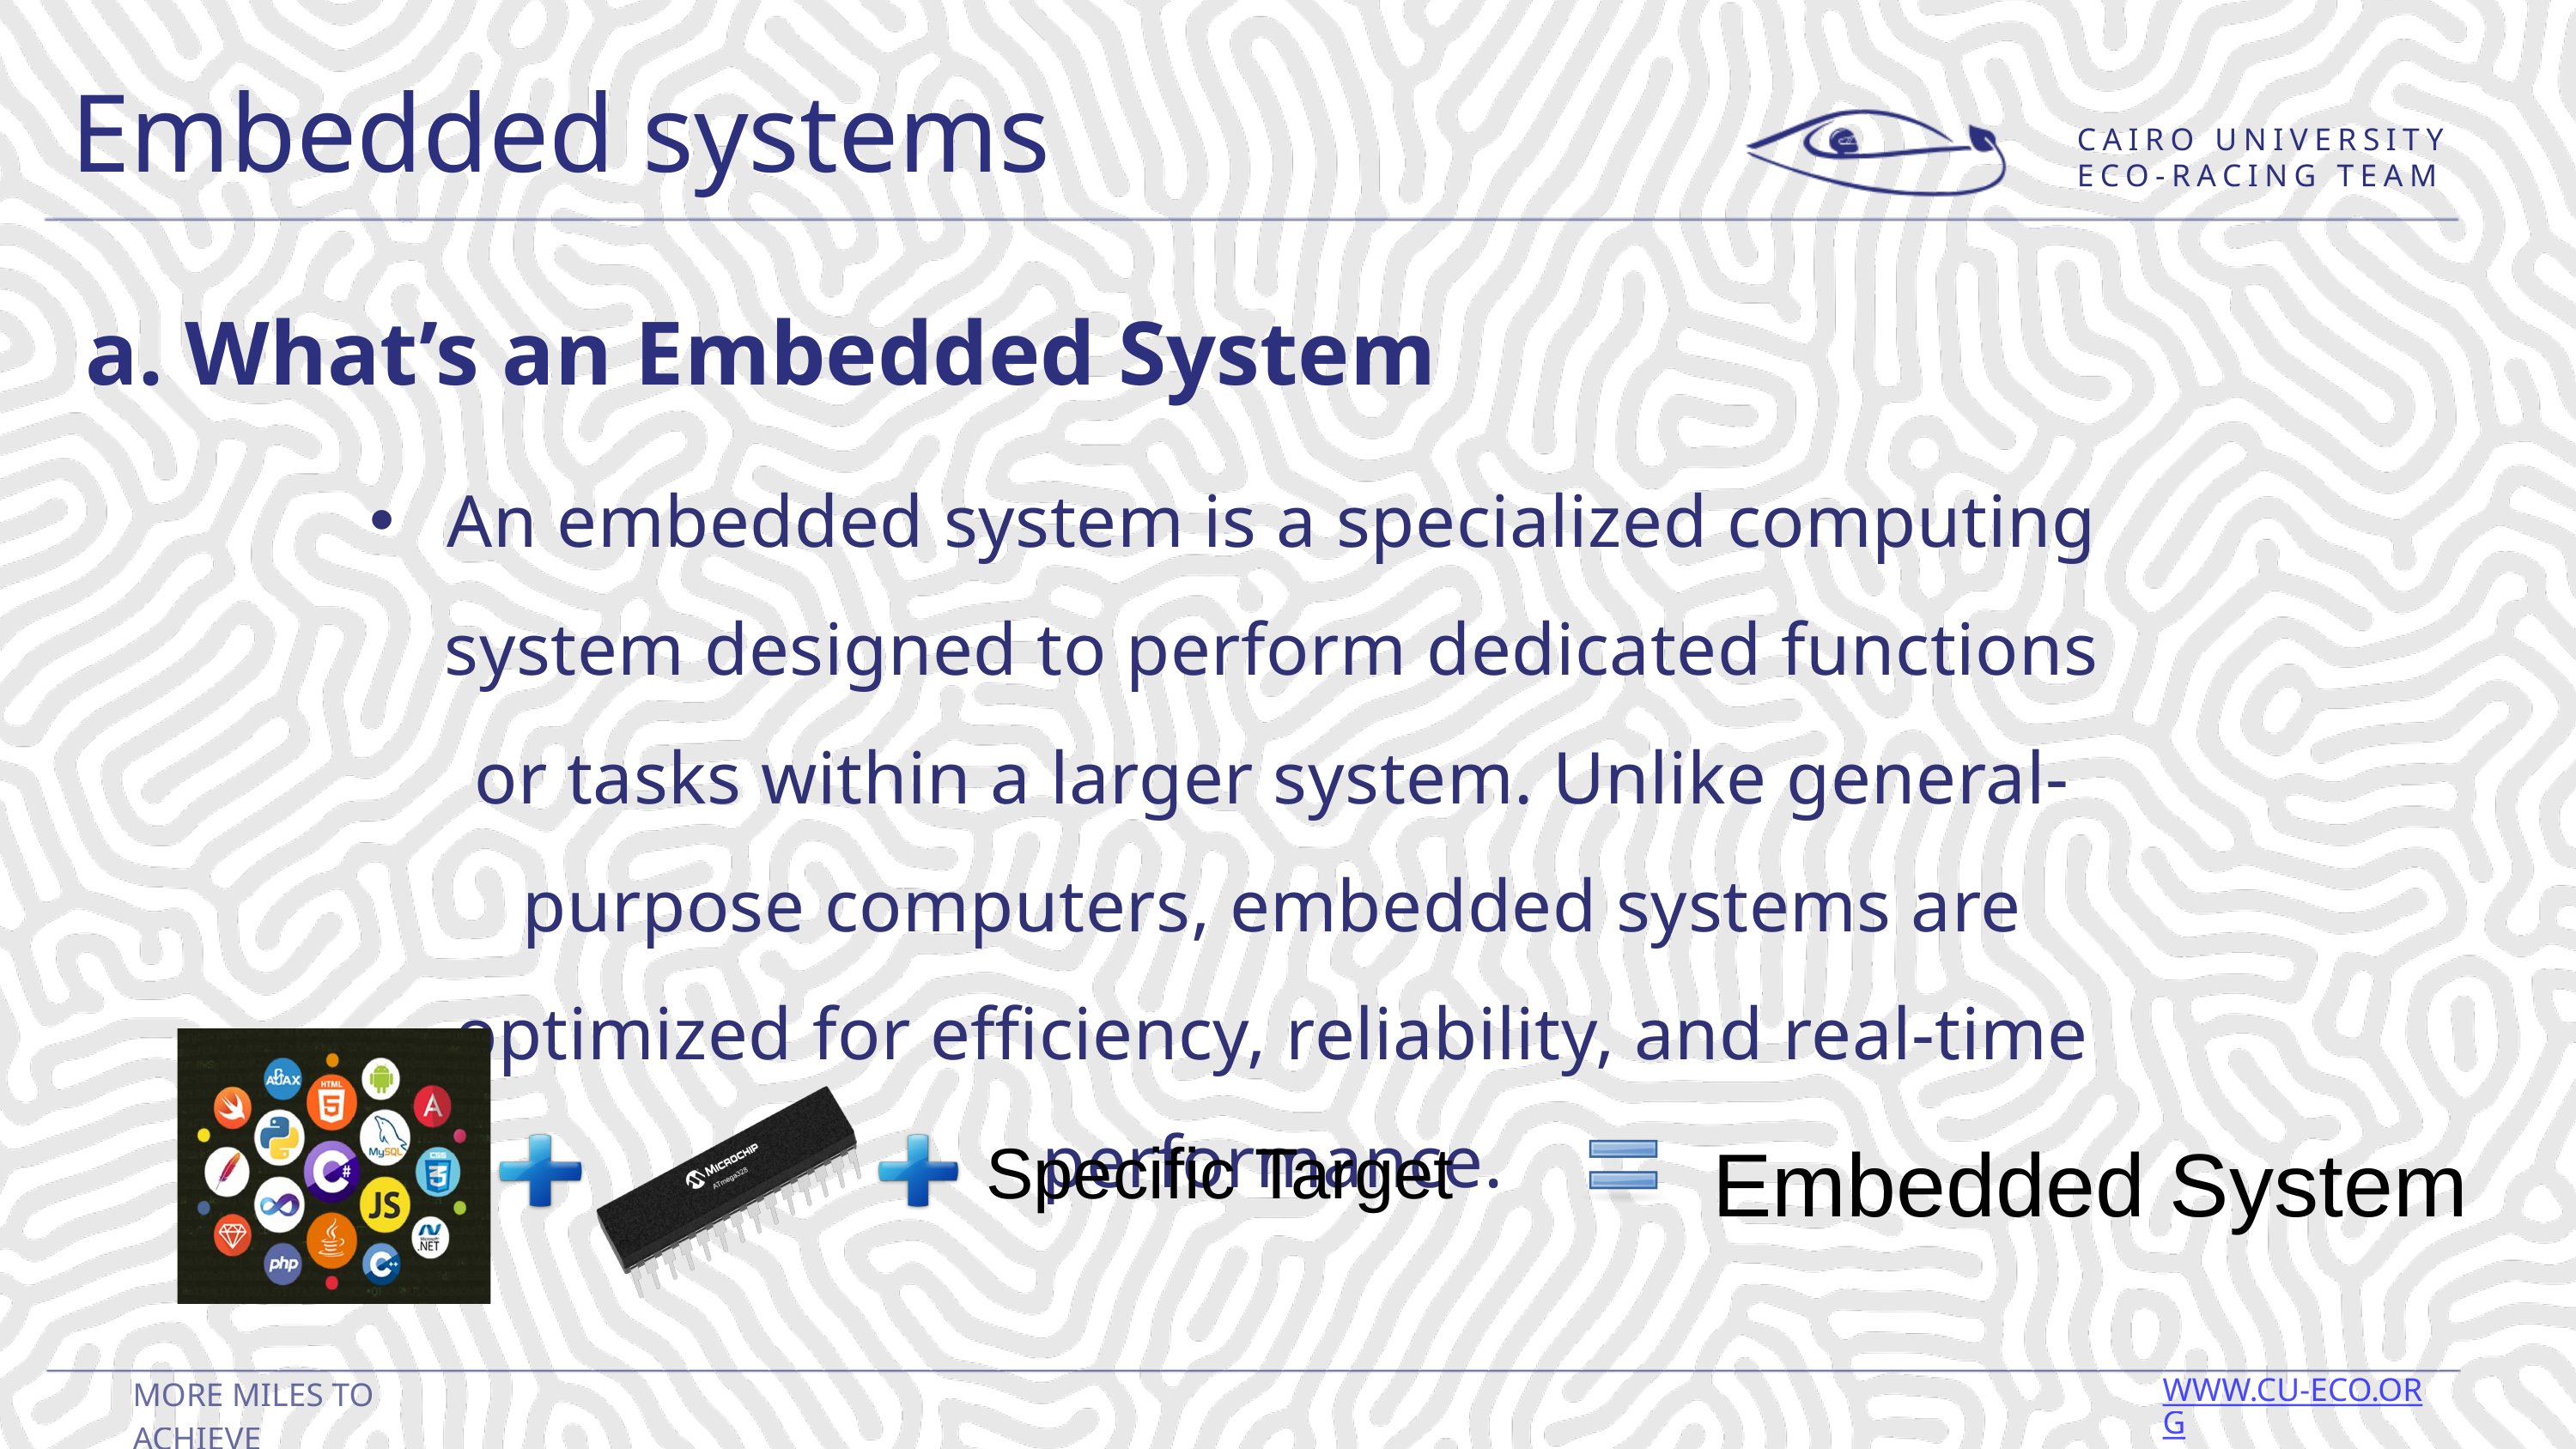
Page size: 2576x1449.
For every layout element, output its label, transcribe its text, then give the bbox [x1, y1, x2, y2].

text_box MORE MILES TO ACHIEVE [132, 1368, 465, 1449]
text_box What’s an Embedded System [0, 280, 1472, 403]
text_box WWW.CU-ECO.ORG [2162, 1368, 2444, 1413]
text_box An embedded system is a specialized computing system designed to perform dedicated functions or tasks within a larger system. Unlike general-purpose computers, embedded systems are optimized for efficiency, reliability, and real-time performance. [276, 433, 2115, 1203]
text_box CAIRO UNIVERSITY ECO-RACING TEAM [2076, 119, 2530, 193]
picture [1572, 1110, 1675, 1218]
picture [177, 1027, 967, 1304]
text_box [0, 0, 2576, 1449]
text_box Embedded System [1699, 1120, 2555, 1241]
text_box Specific Target [973, 1120, 1569, 1220]
text_box Embedded systems [70, 42, 1220, 193]
